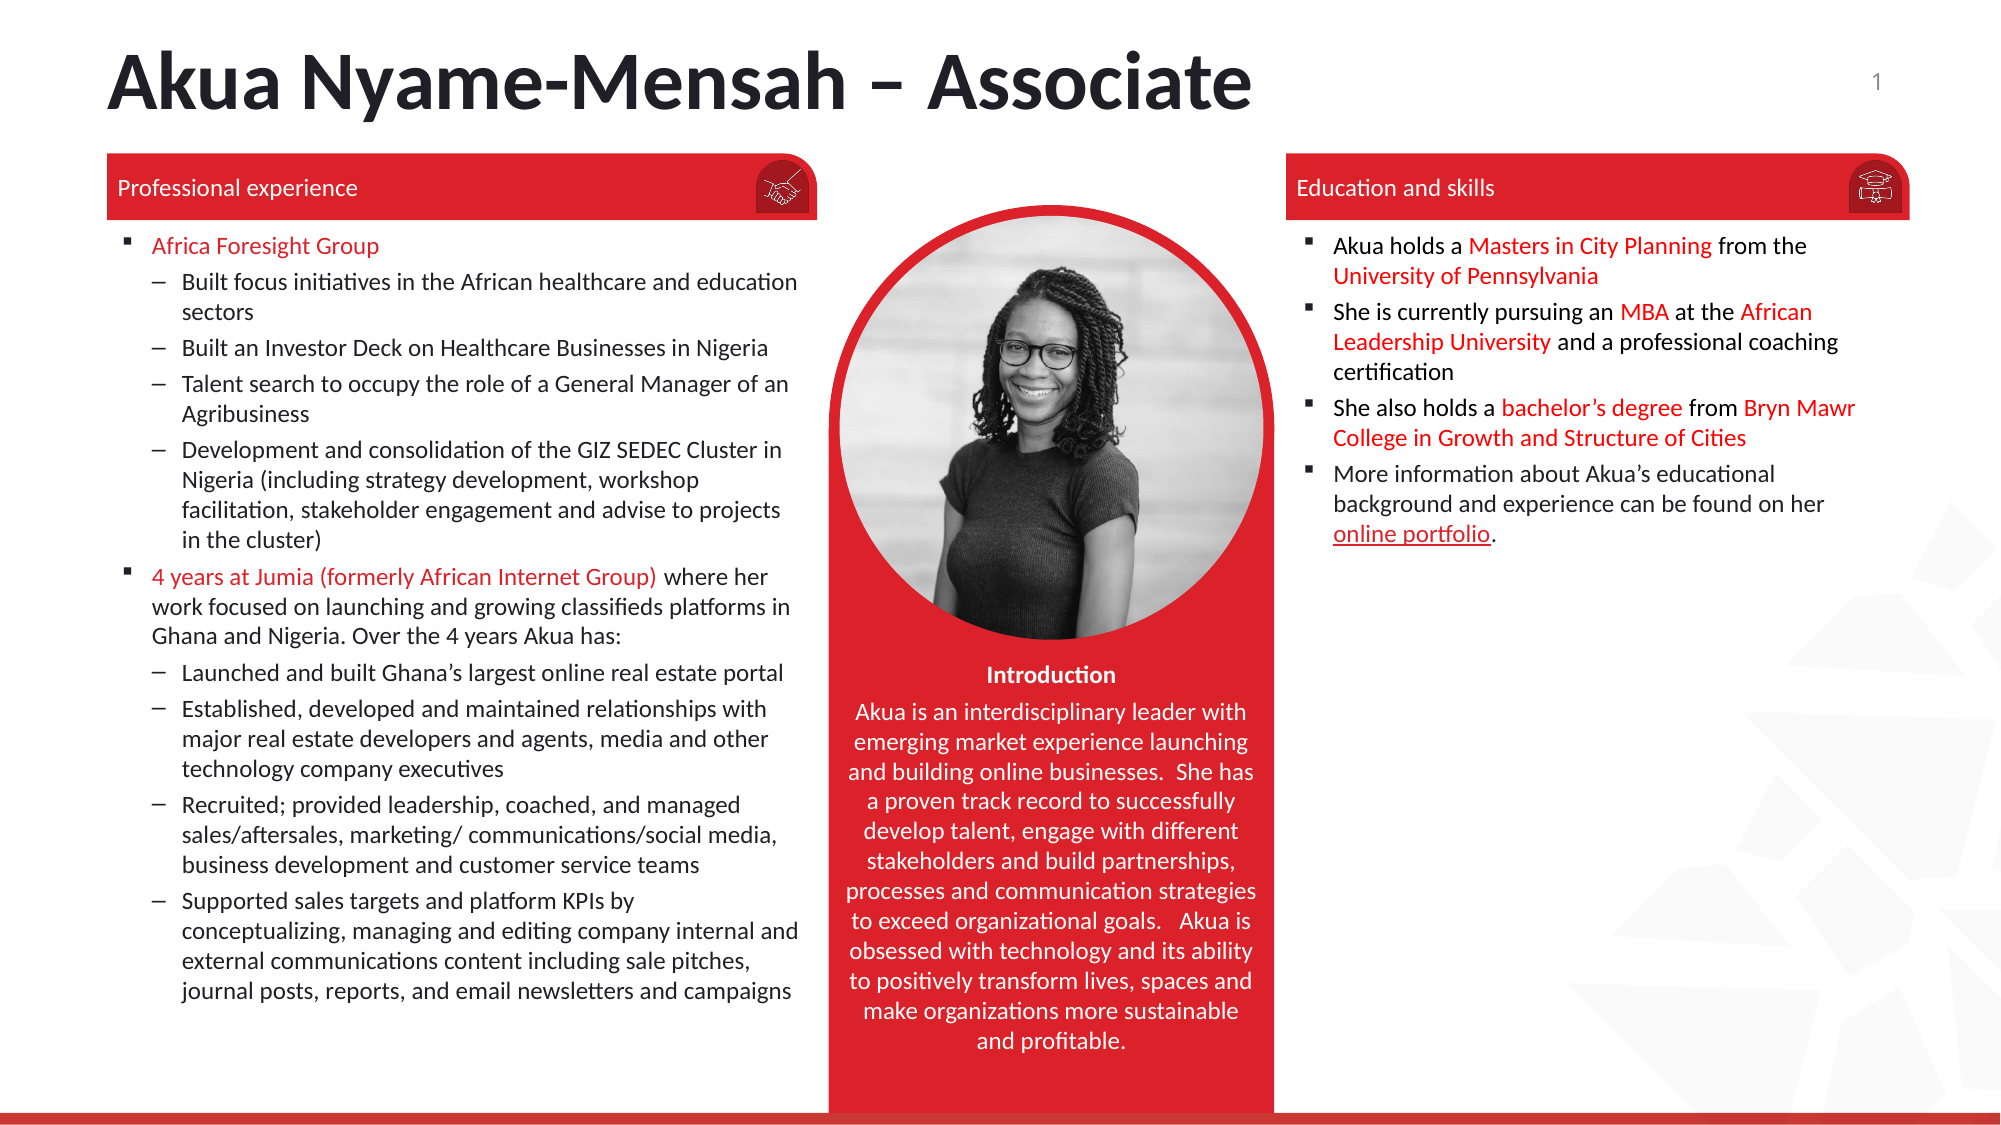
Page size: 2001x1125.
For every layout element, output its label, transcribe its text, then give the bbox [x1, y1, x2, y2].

text_box Education and skills [1286, 153, 1910, 221]
text_box Akua holds a Masters in City Planning from the University of Pennsylvania She is currently pursuing an MBA at the African Leadership University and a professional coaching certification She also holds a bachelor’s degree from Bryn Mawr College in Growth and Structure of Cities More information about Akua’s educational background and experience can be found on her online portfolio. [1303, 229, 1893, 548]
slide_number 1 [1845, 59, 1894, 106]
title Akua Nyame-Mensah – Associate [107, 37, 1829, 226]
picture [839, 215, 1264, 640]
picture [754, 158, 811, 215]
picture [1847, 158, 1904, 215]
text_box Professional experience [107, 153, 818, 221]
text_box Introduction Akua is an interdisciplinary leader with emerging market experience launching and building online businesses. She has a proven track record to successfully develop talent, engage with different stakeholders and build partnerships, processes and communication strategies to exceed organizational goals. Akua is obsessed with technology and its ability to positively transform lives, spaces and make organizations more sustainable and profitable. [843, 658, 1260, 1055]
text_box Africa Foresight Group Built focus initiatives in the African healthcare and education sectors Built an Investor Deck on Healthcare Businesses in Nigeria Talent search to occupy the role of a General Manager of an Agribusiness Development and consolidation of the GIZ SEDEC Cluster in Nigeria (including strategy development, workshop facilitation, stakeholder engagement and advise to projects in the cluster) 4 years at Jumia (formerly African Internet Group) where her work focused on launching and growing classifieds platforms in Ghana and Nigeria. Over the 4 years Akua has: Launched and built Ghana’s largest online real estate portal Established, developed and maintained relationships with major real estate developers and agents, media and other technology company executives Recruited; provided leadership, coached, and managed sales/aftersales, marketing/ communications/social media, business development and customer service teams Supported sales targets and platform KPIs by conceptualizing, managing and editing company internal and external communications content including sale pitches, journal posts, reports, and email newsletters and campaigns [121, 229, 802, 1005]
